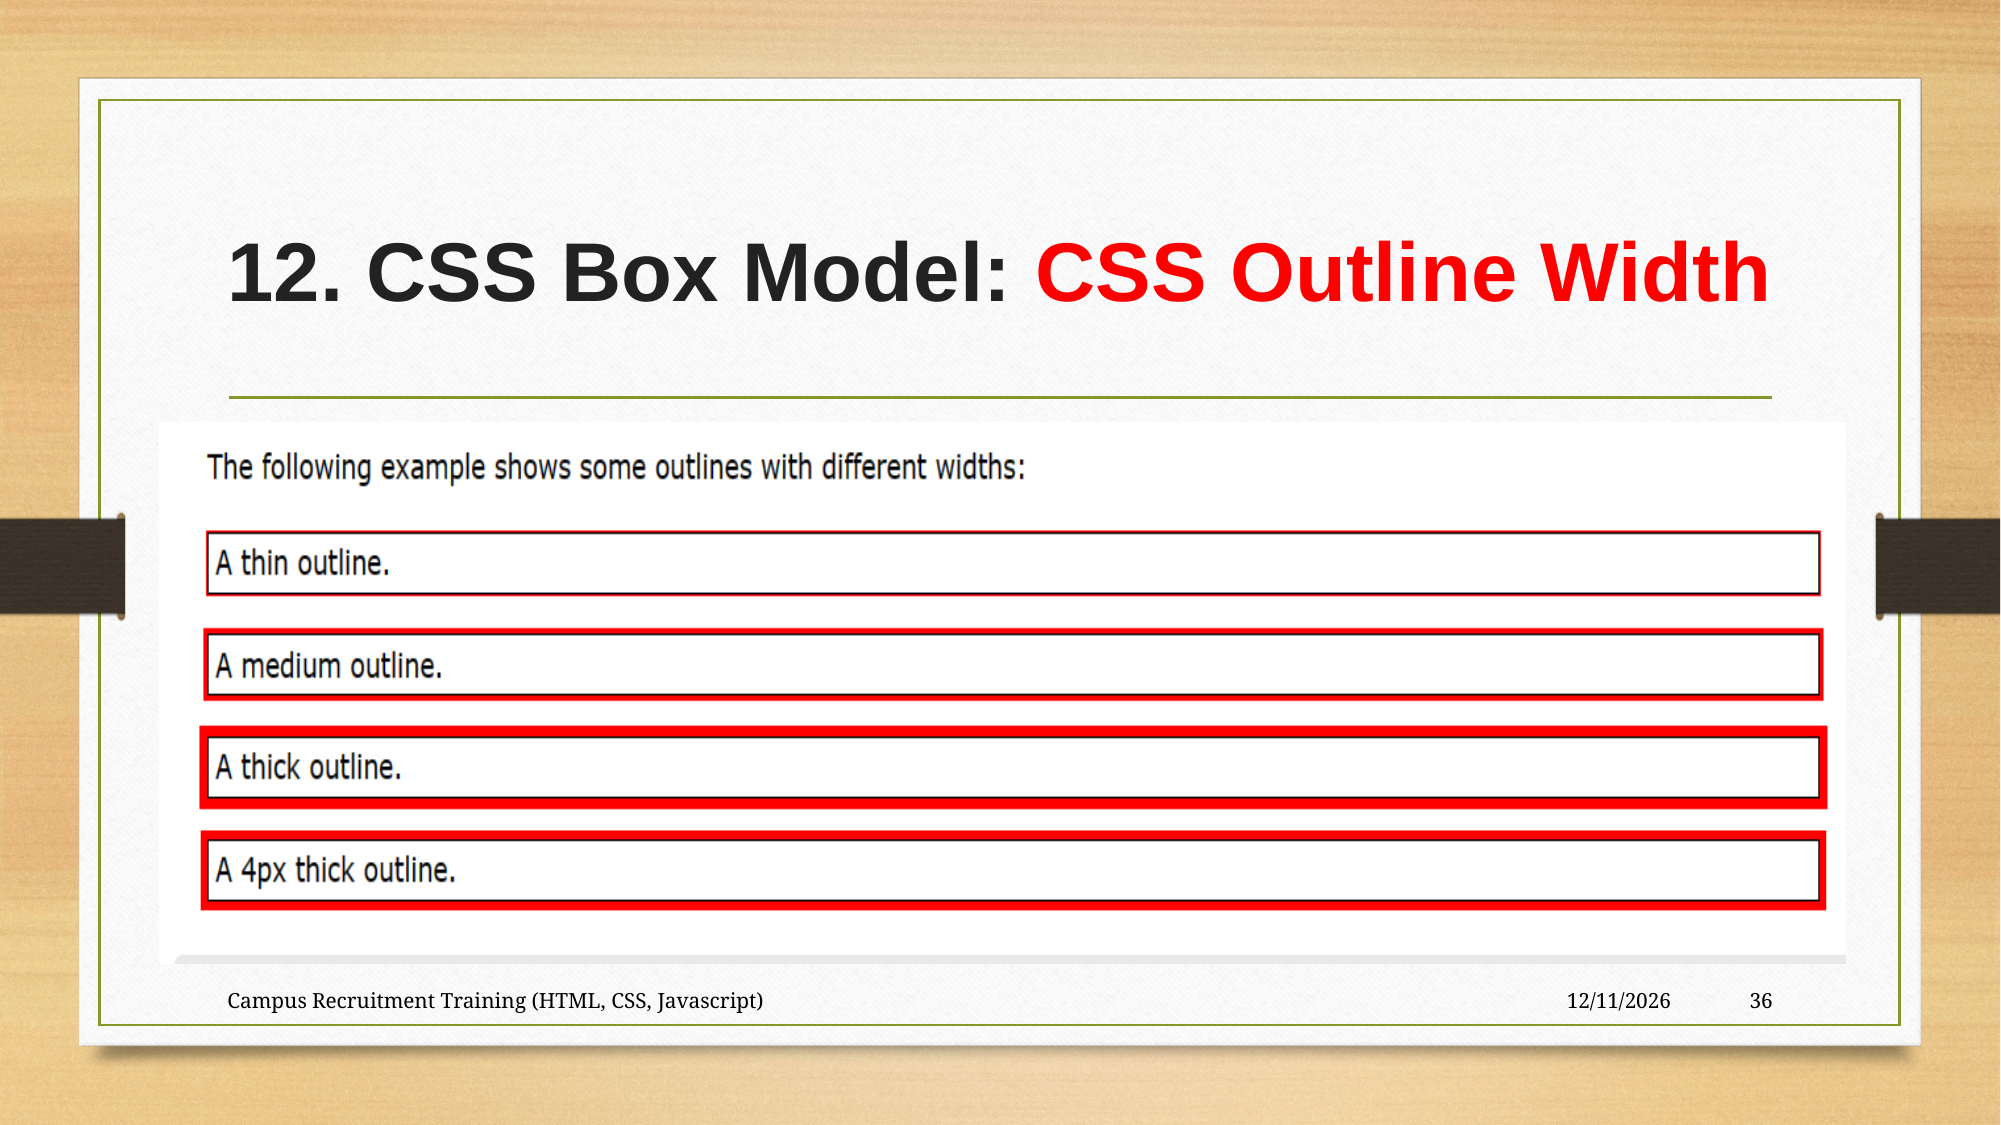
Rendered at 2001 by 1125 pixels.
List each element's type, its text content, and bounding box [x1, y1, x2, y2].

title 12. CSS Box Model: CSS Outline Width [212, 161, 1788, 375]
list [158, 422, 1847, 964]
slide_number 36 [1698, 979, 1788, 1025]
footer Campus Recruitment Training (HTML, CSS, Javascript) [212, 979, 1411, 1025]
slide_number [1423, 979, 1686, 1025]
picture [0, 0, 2001, 1125]
